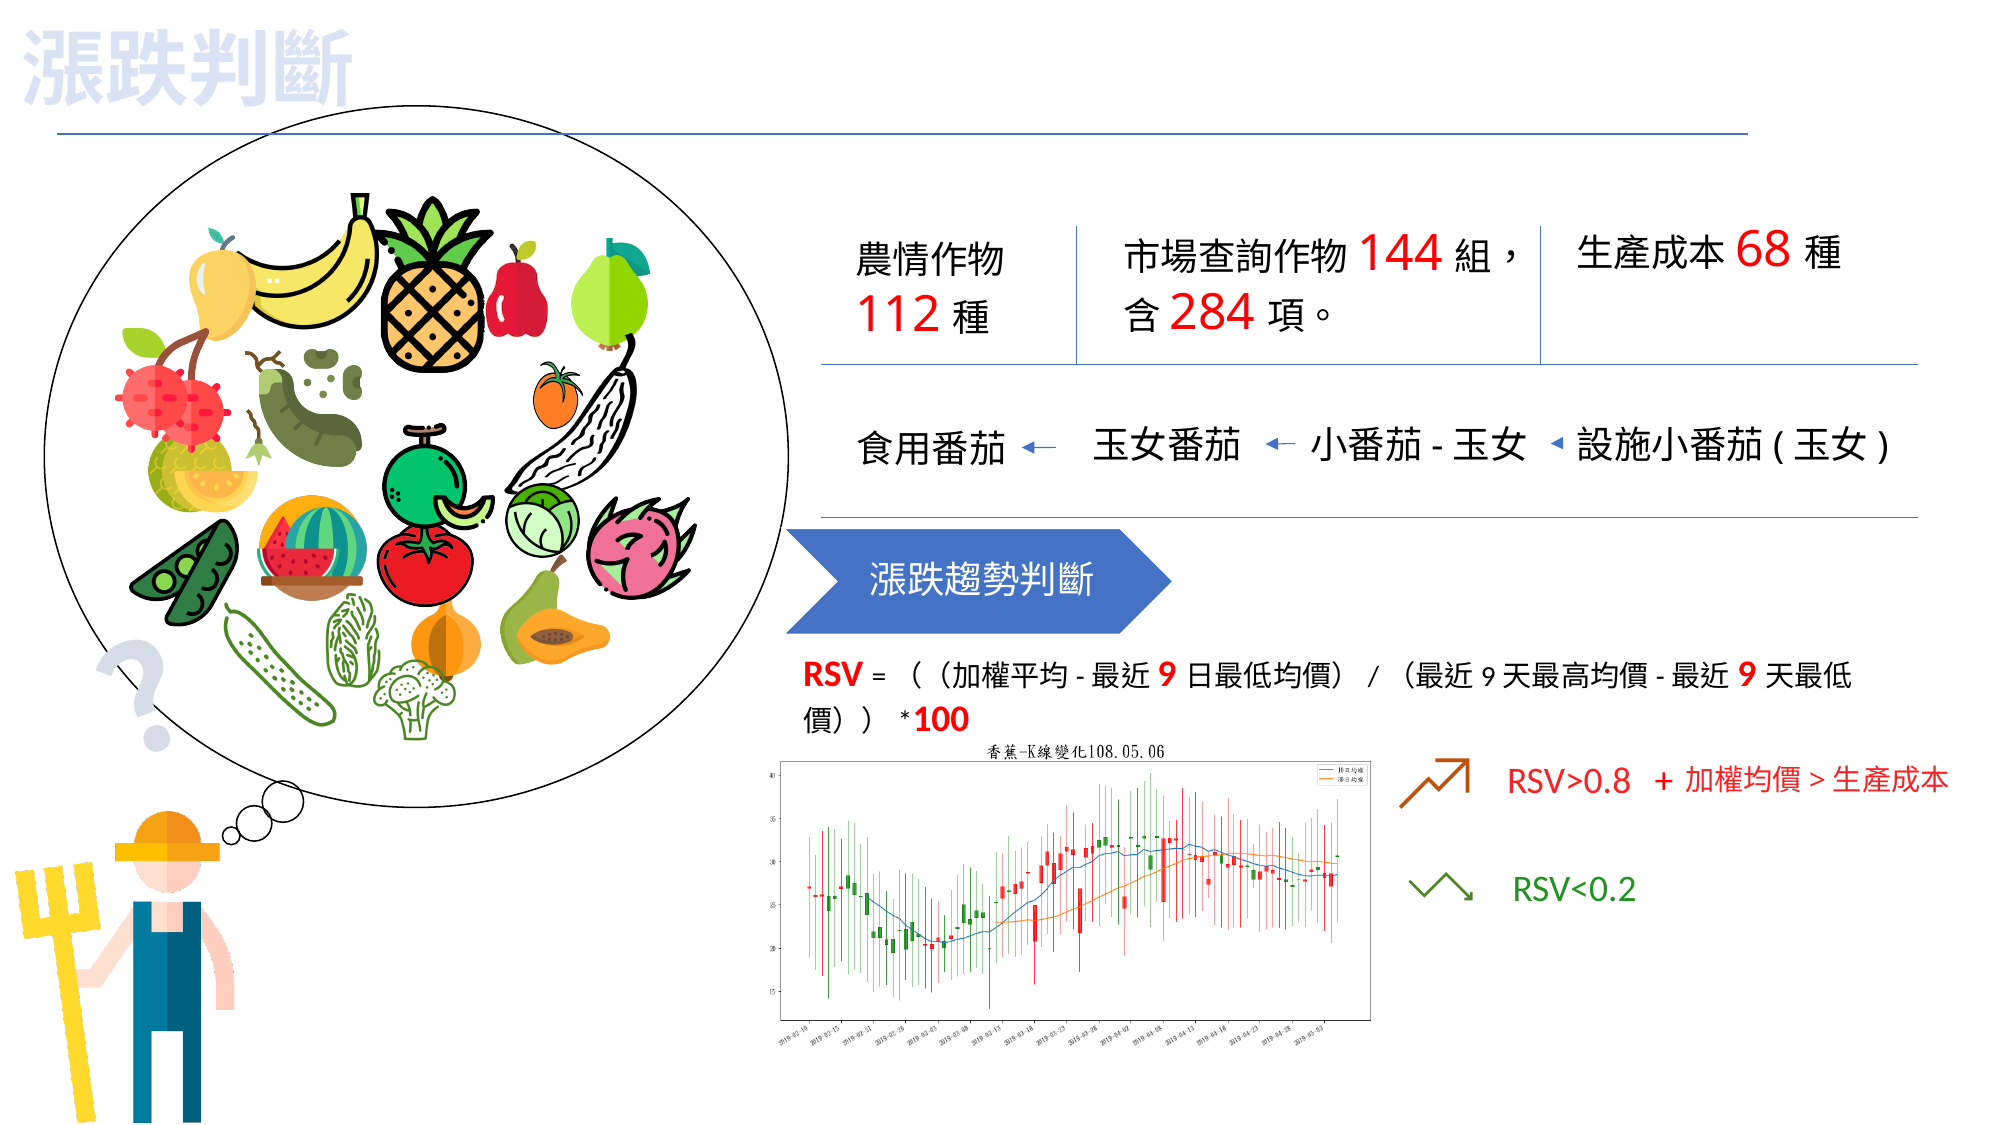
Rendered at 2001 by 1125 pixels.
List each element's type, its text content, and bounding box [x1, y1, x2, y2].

picture [754, 735, 1489, 1066]
text_box 設施小番茄(玉女) [1561, 413, 1914, 474]
text_box ？ [56, 593, 296, 804]
text_box 加權均價>生產成本 [1689, 754, 1965, 804]
picture [111, 186, 697, 746]
text_box RSV<0.2 [1497, 856, 1652, 916]
text_box 農情作物112種 [840, 229, 1047, 349]
text_box RSV>0.8 [1492, 749, 1639, 809]
text_box 玉女番茄 [1077, 414, 1266, 474]
picture [0, 810, 281, 1124]
text_box 食用番茄 [842, 417, 1022, 478]
text_box RSV =（（加權平均-最近9日最低均價）/（最近9天最高均價-最近9天最低價））*100 [788, 641, 1945, 747]
text_box + [1639, 749, 1689, 809]
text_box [782, 527, 1174, 635]
text_box 市場查詢作物144組，含284項。 [1108, 212, 1518, 348]
text_box [272, 105, 561, 133]
text_box 小番茄-玉女 [1295, 413, 1551, 474]
picture [1403, 866, 1478, 907]
text_box 生產成本68種 [1561, 209, 1857, 285]
text_box [262, 780, 304, 823]
text_box [44, 135, 789, 808]
text_box 漲跌判斷 [7, 9, 370, 124]
text_box [242, 805, 266, 810]
